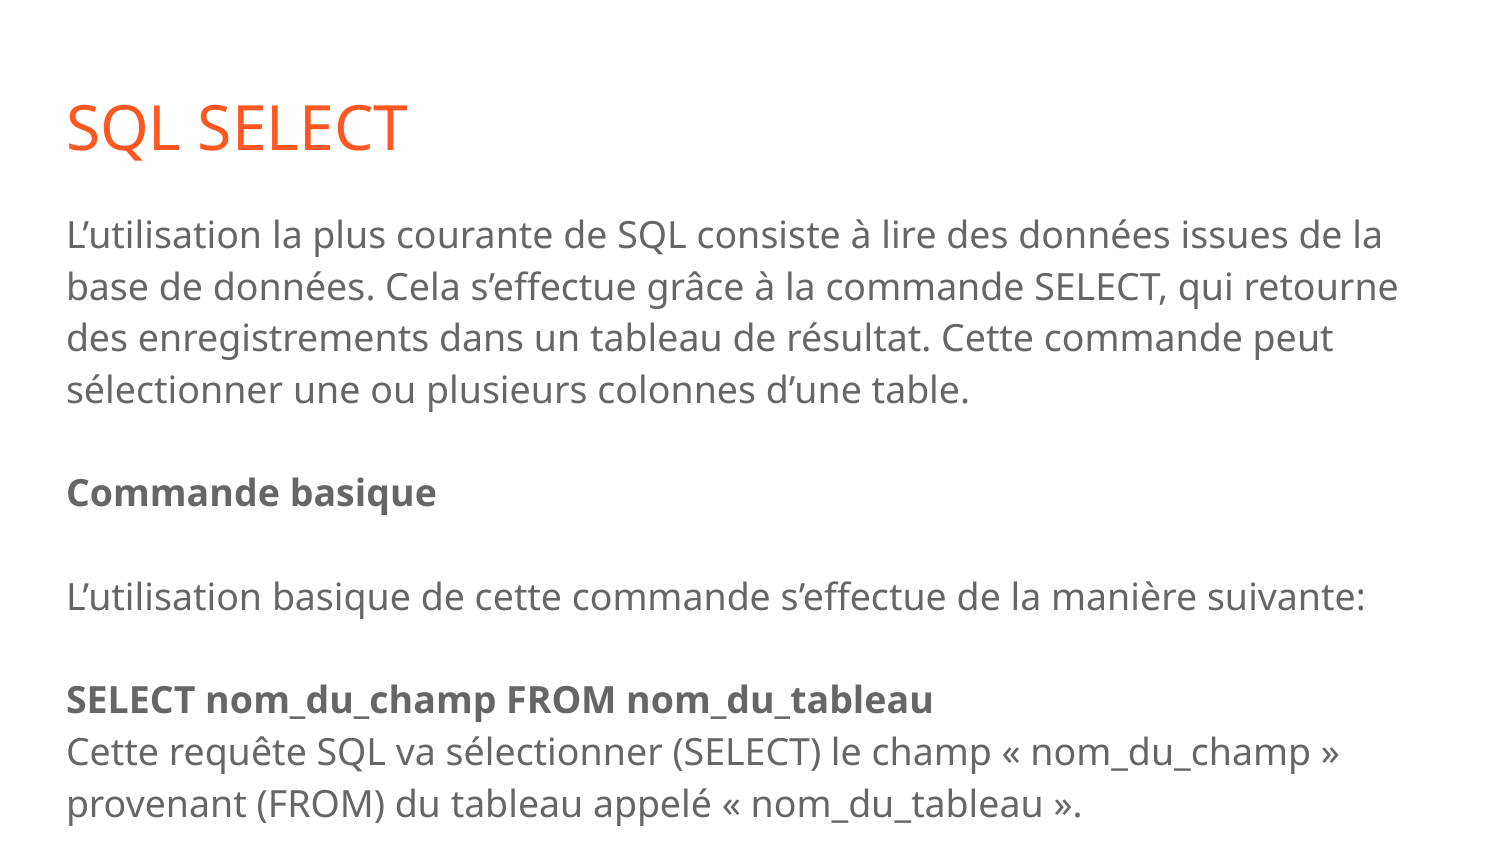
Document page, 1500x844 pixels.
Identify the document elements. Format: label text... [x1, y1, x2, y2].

list L’utilisation la plus courante de SQL consiste à lire des données issues de la base de données. Cela s’effectue grâce à la commande SELECT, qui retourne des enregistrements dans un tableau de résultat. Cette commande peut sélectionner une ou plusieurs colonnes d’une table. Commande basique L’utilisation basique de cette commande s’effectue de la manière suivante: SELECT nom_du_champ FROM nom_du_tableau Cette requête SQL va sélectionner (SELECT) le champ « nom_du_champ » provenant (FROM) du tableau appelé « nom_du_tableau ». [51, 189, 1449, 750]
title SQL SELECT [51, 72, 1449, 167]
